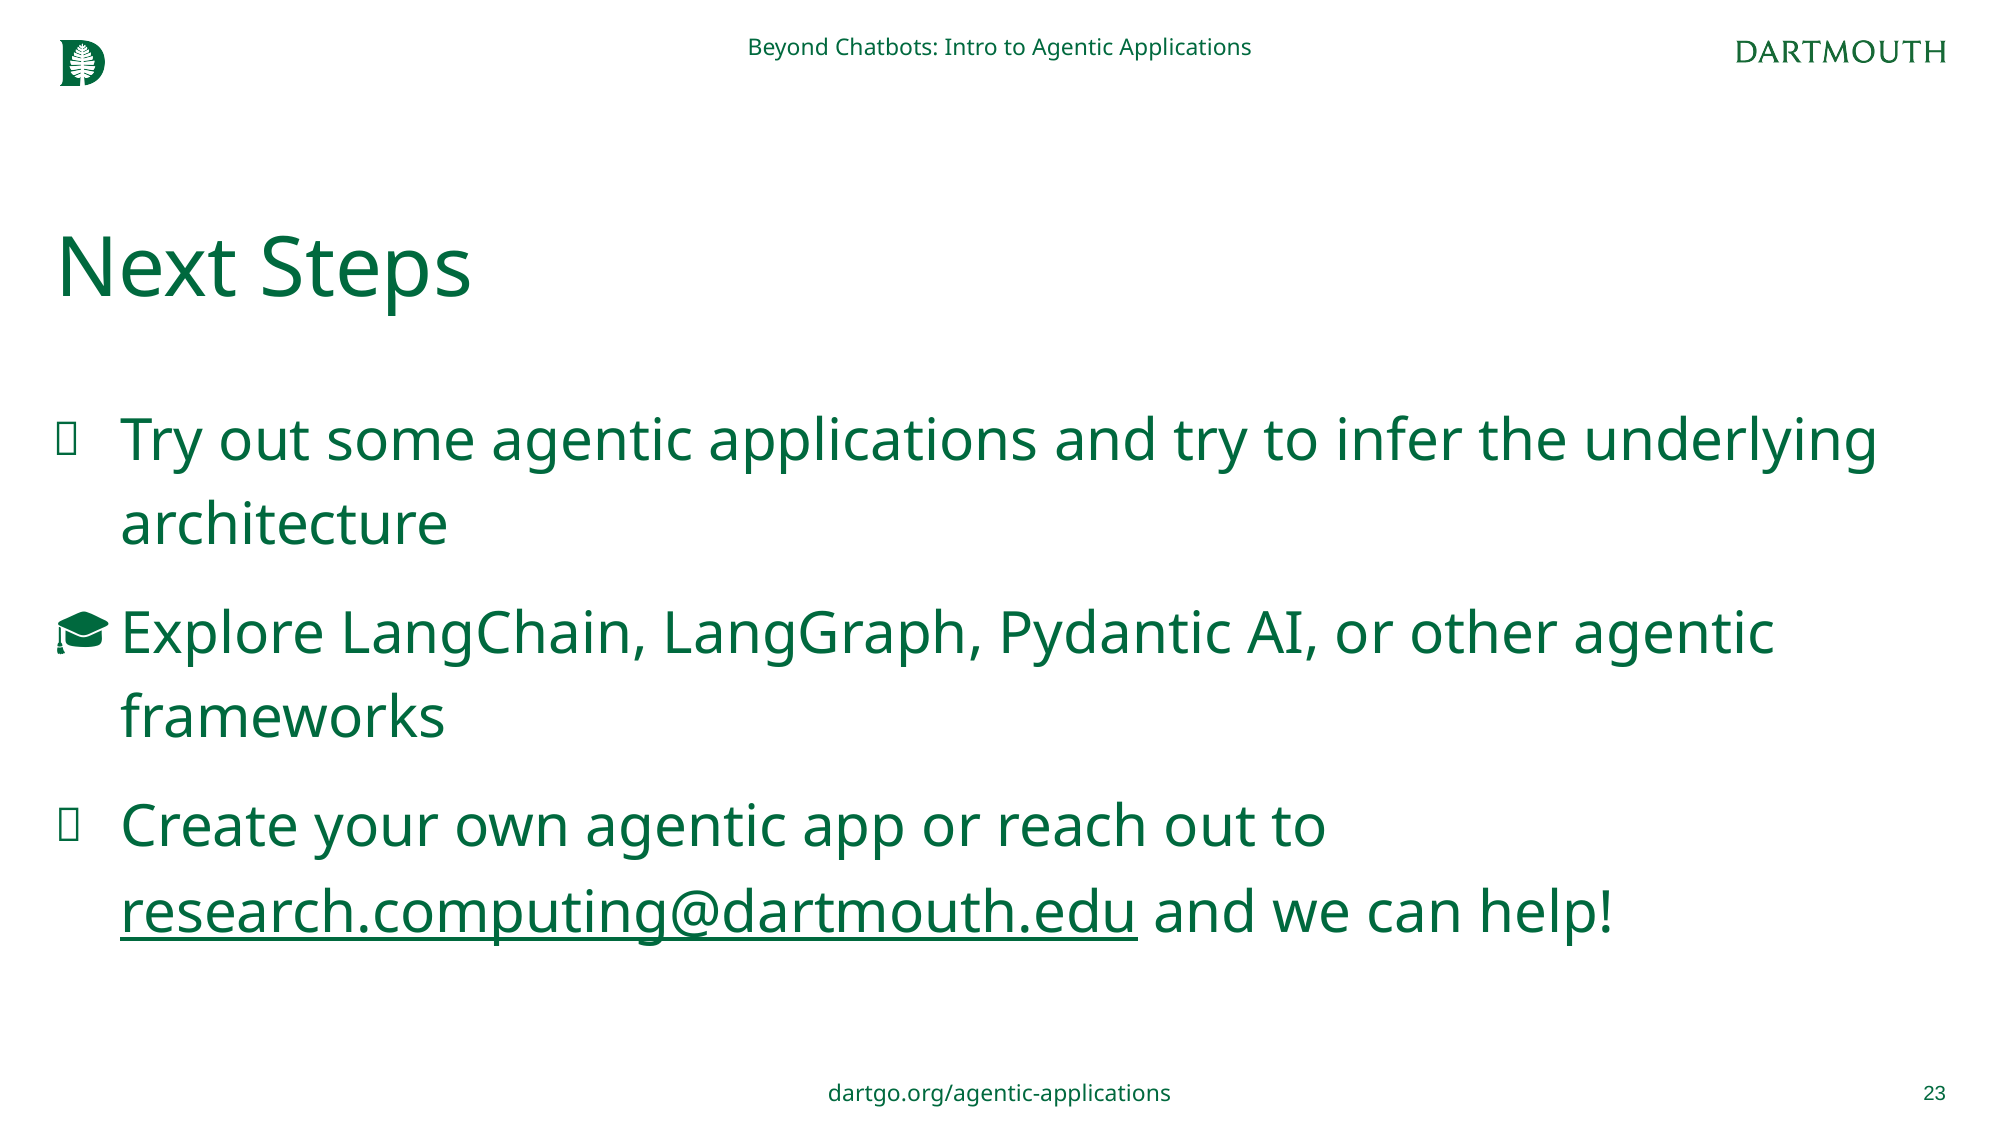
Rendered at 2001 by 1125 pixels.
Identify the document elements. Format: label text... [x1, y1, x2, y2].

slide_number 23 [1860, 1074, 1947, 1111]
picture [1735, 39, 1947, 64]
list Try out some agentic applications and try to infer the underlying architecture Explore LangChain, LangGraph, Pydantic AI, or other agentic frameworks Create your own agentic app or reach out to research.computing@dartmouth.edu and we can help! [52, 388, 1947, 1066]
picture [60, 40, 105, 86]
title Next Steps [55, 228, 1950, 380]
footer Beyond Chatbots: Intro to Agentic Applications [390, 30, 1610, 66]
